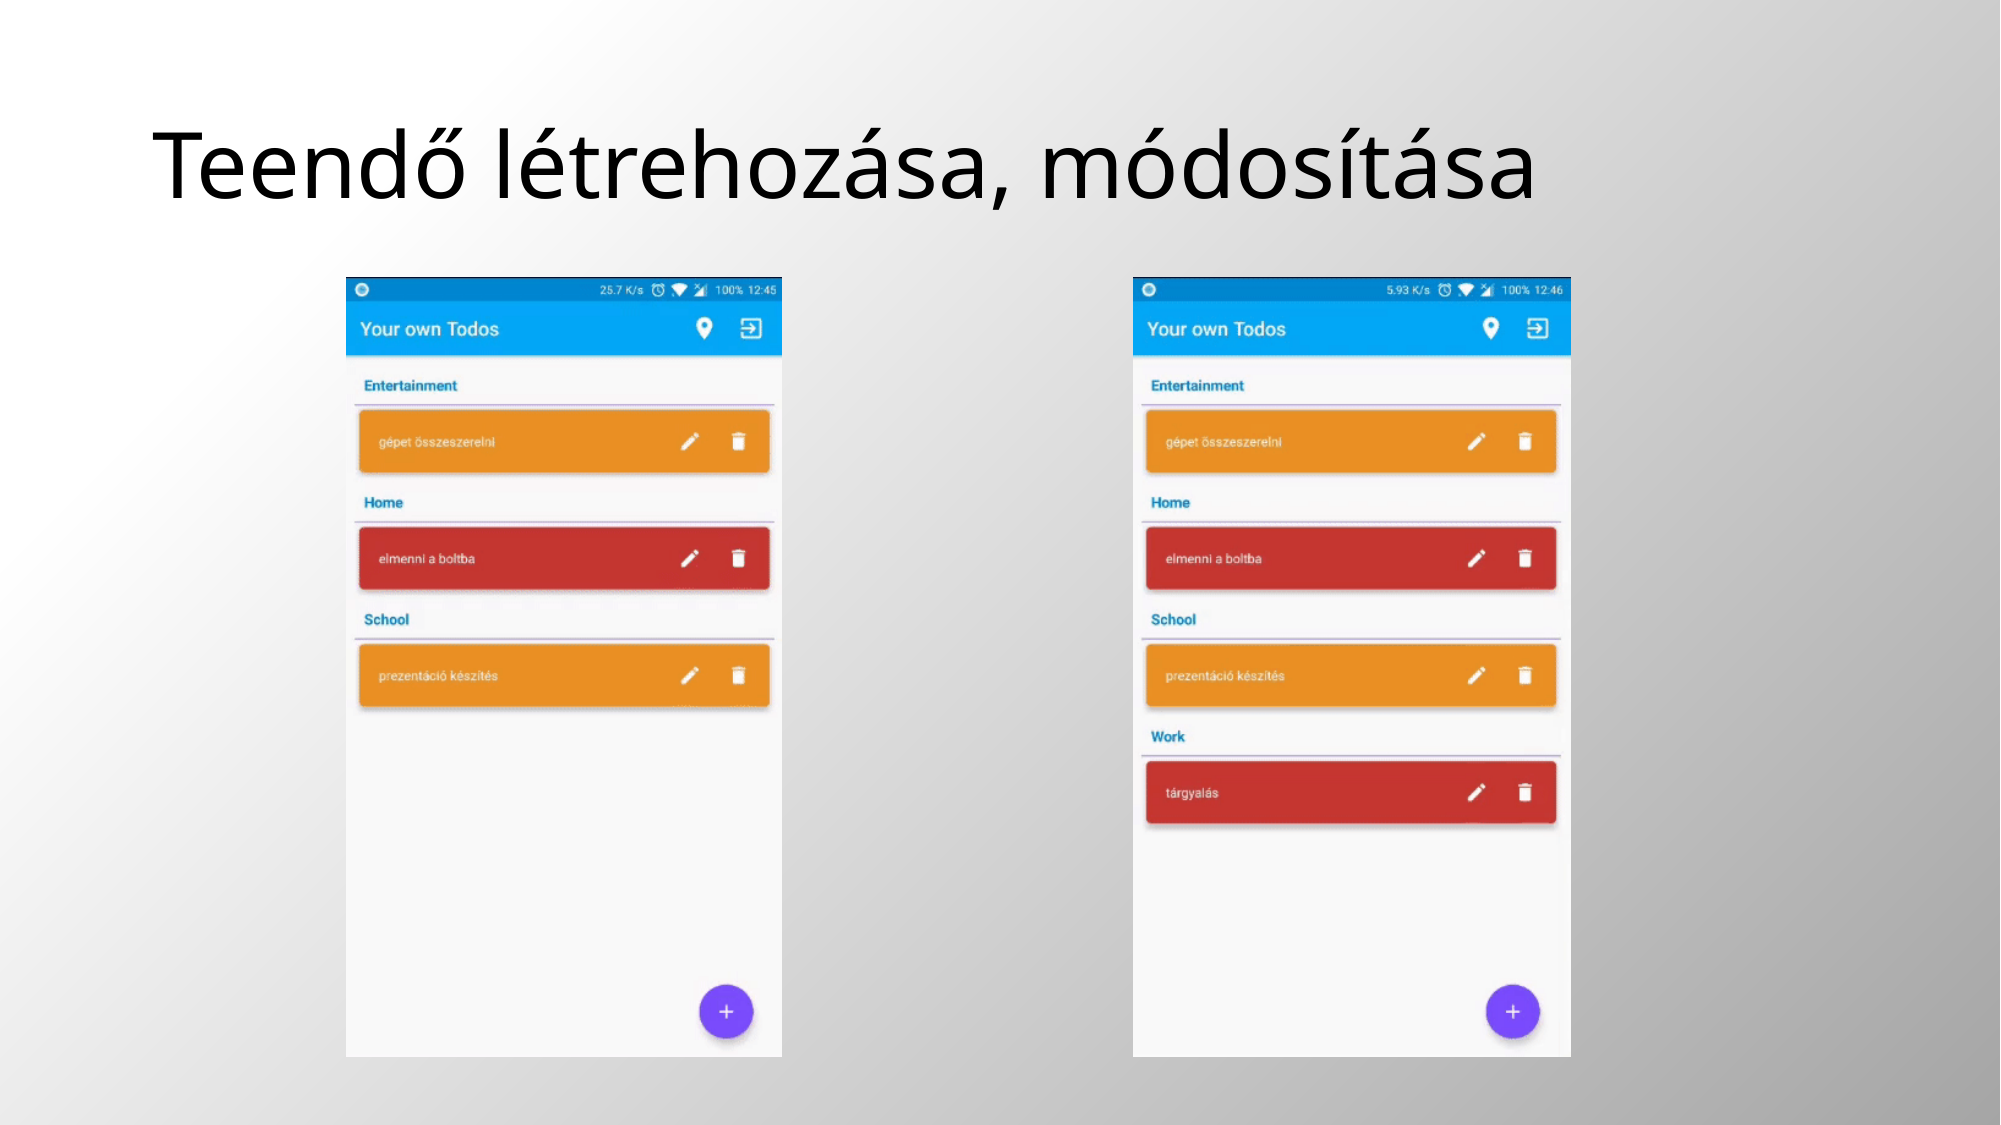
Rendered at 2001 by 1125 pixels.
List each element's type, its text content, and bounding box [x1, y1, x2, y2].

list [346, 277, 782, 1057]
picture [1483, 317, 1499, 340]
picture [1133, 277, 1571, 300]
picture [1234, 322, 1286, 337]
title Teendő létrehozása, módosítása [137, 59, 1863, 278]
picture [1192, 325, 1228, 337]
picture [1148, 322, 1186, 337]
picture [1133, 356, 1571, 1057]
picture [1527, 318, 1549, 340]
